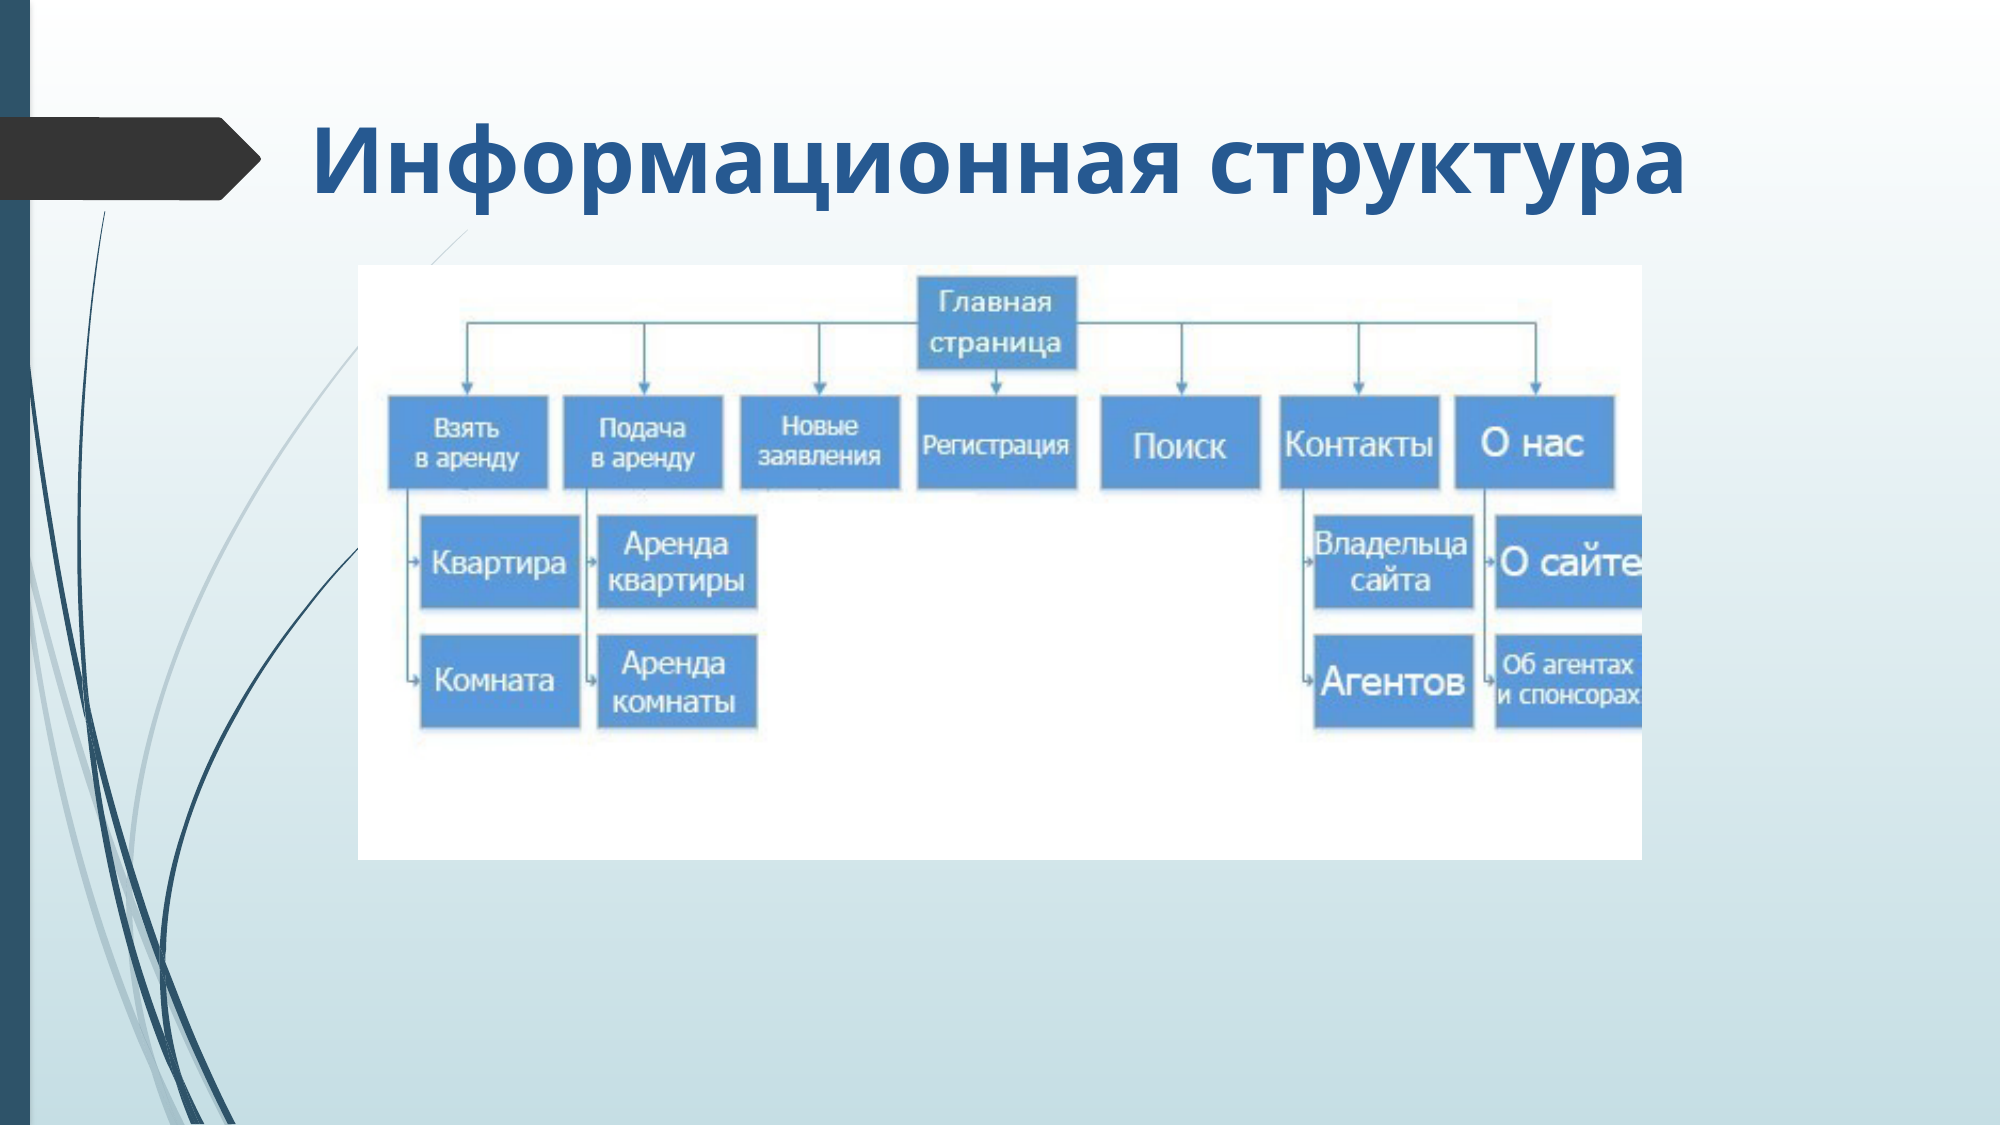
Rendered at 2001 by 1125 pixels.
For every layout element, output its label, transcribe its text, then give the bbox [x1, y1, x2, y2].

text_box Информационная структура [294, 94, 1706, 220]
picture [358, 265, 1642, 860]
